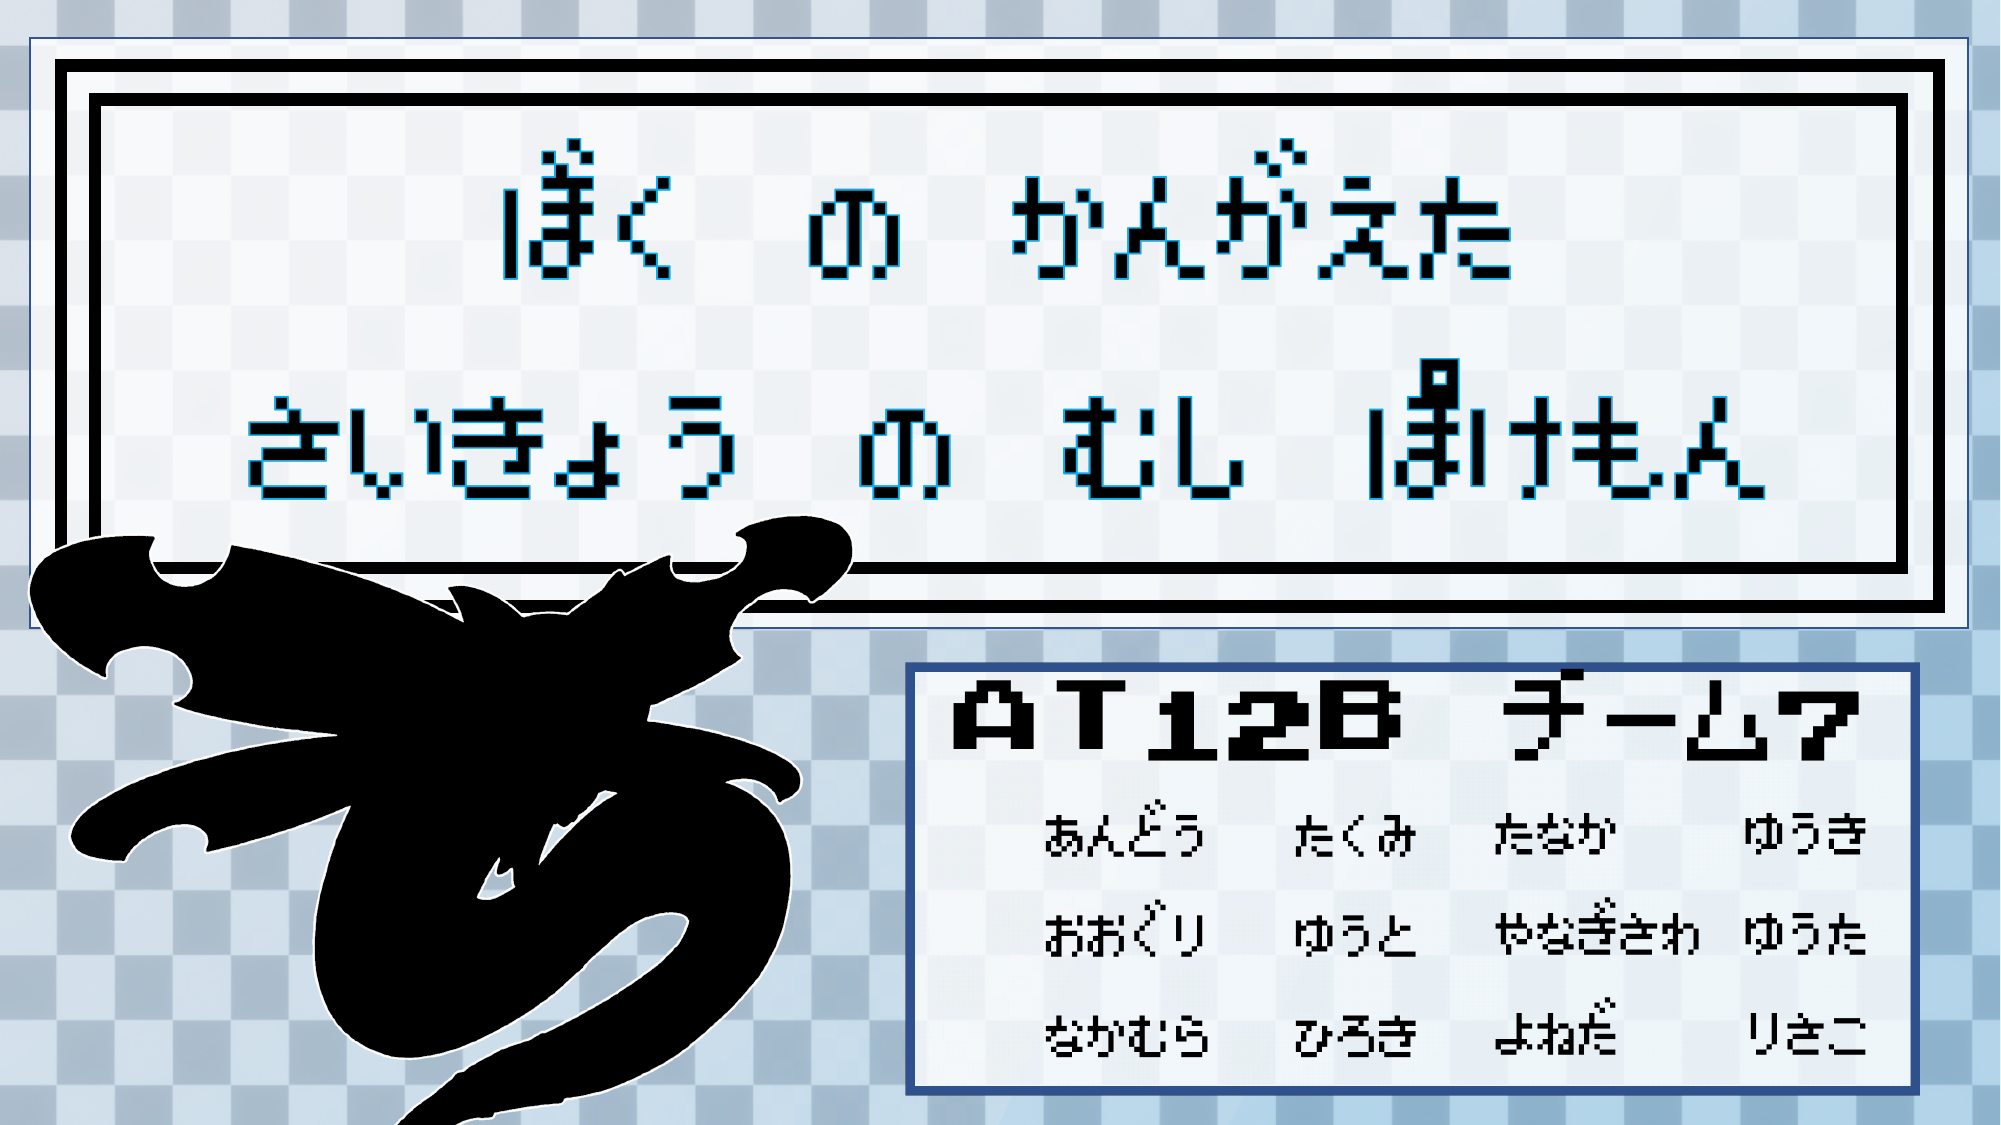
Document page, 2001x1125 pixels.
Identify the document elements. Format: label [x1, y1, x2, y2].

picture [0, 0, 2001, 1125]
text_box [61, 65, 1939, 487]
